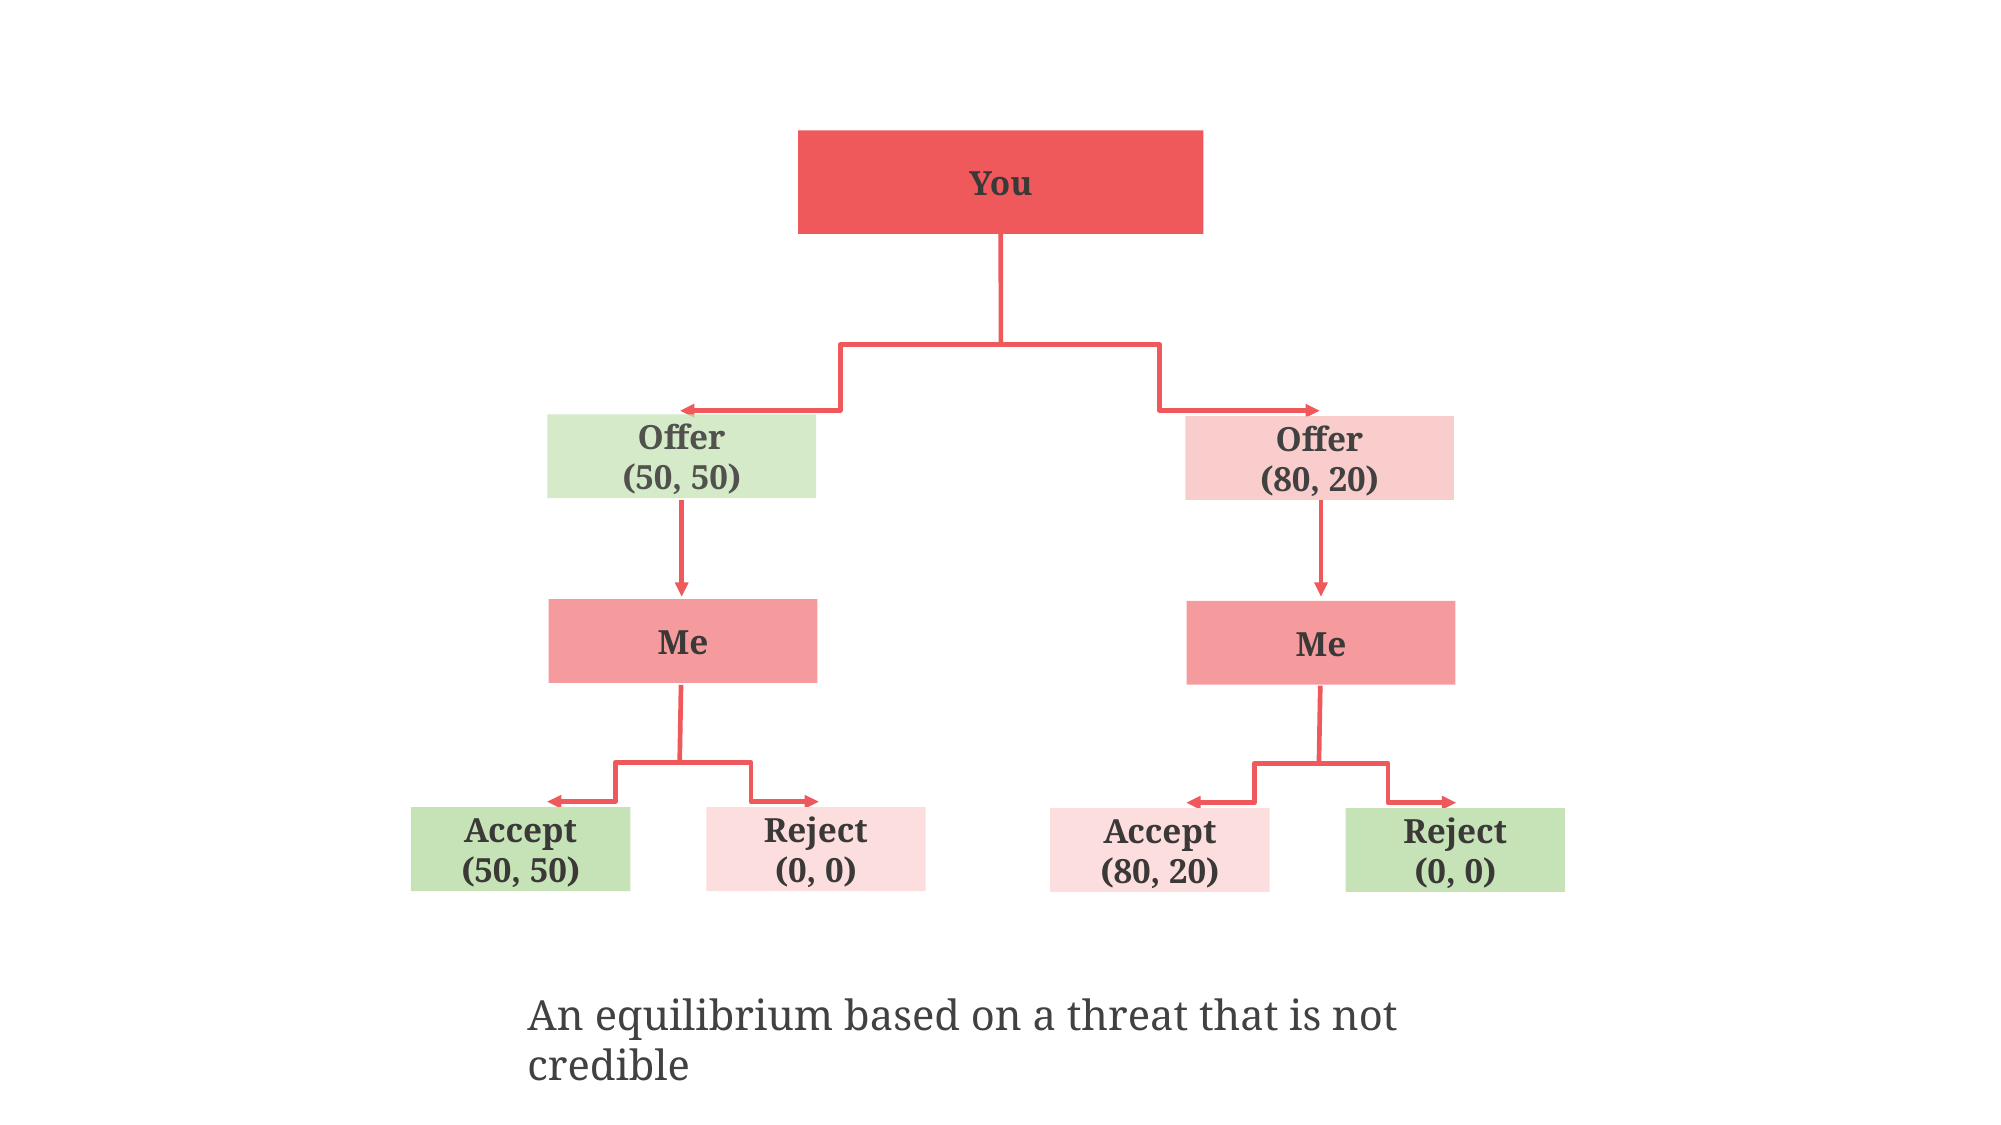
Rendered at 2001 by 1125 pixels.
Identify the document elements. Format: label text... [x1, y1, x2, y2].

text_box Accept (50, 50) [409, 805, 632, 893]
text_box Reject (0, 0) [704, 805, 928, 893]
text_box You [796, 128, 1206, 232]
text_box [546, 684, 819, 802]
text_box Offer (80, 20) [1183, 414, 1456, 502]
text_box Offer (50, 50) [545, 412, 818, 500]
text_box An equilibrium based on a threat that is not credible [512, 981, 1518, 1097]
text_box Reject (0, 0) [1343, 806, 1567, 894]
text_box Accept (80, 20) [1048, 806, 1272, 894]
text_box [680, 233, 1320, 411]
text_box Me [1184, 599, 1457, 686]
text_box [1186, 685, 1457, 803]
text_box Me [547, 597, 819, 684]
